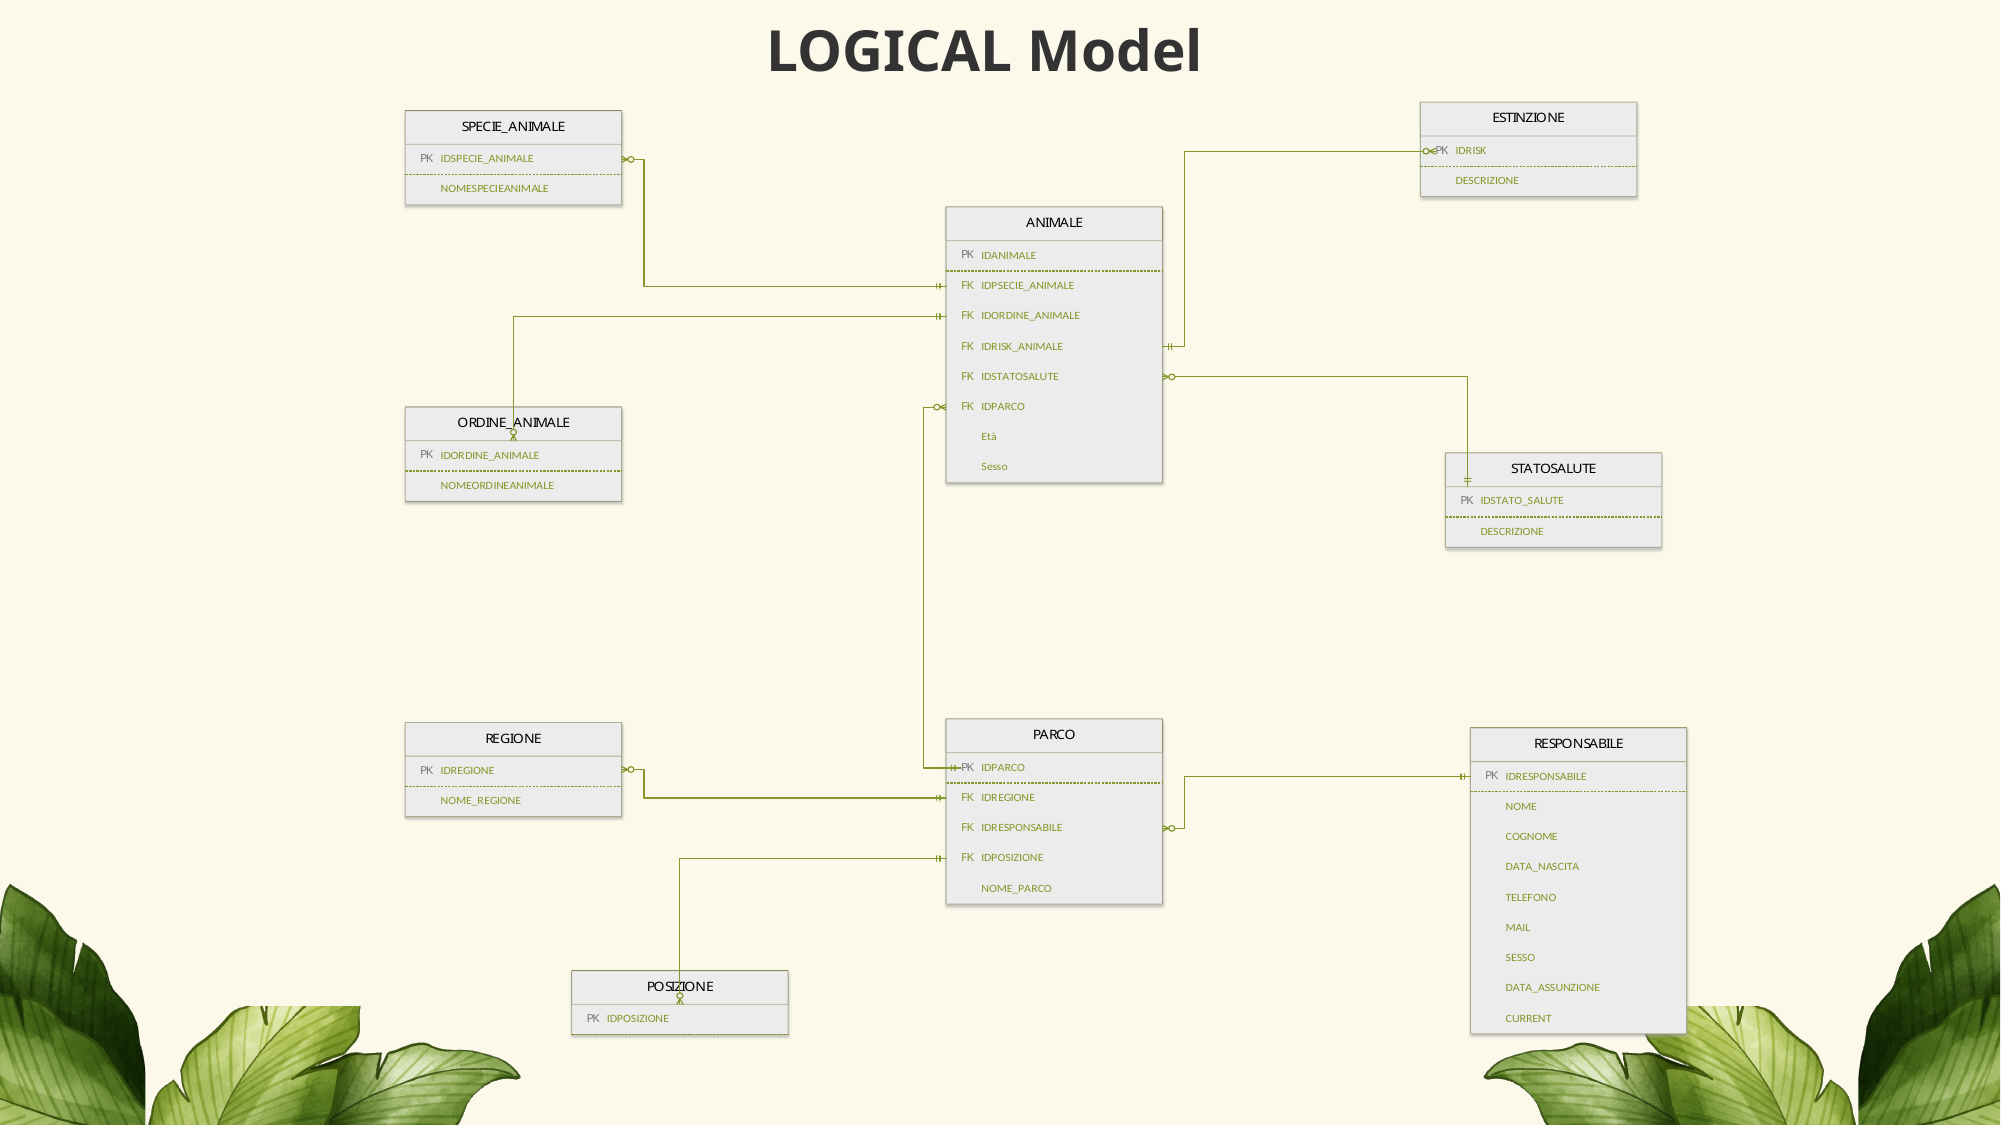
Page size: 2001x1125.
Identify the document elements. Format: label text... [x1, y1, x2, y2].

title LOGICAL Model [122, 0, 1848, 100]
picture [0, 98, 2001, 1125]
